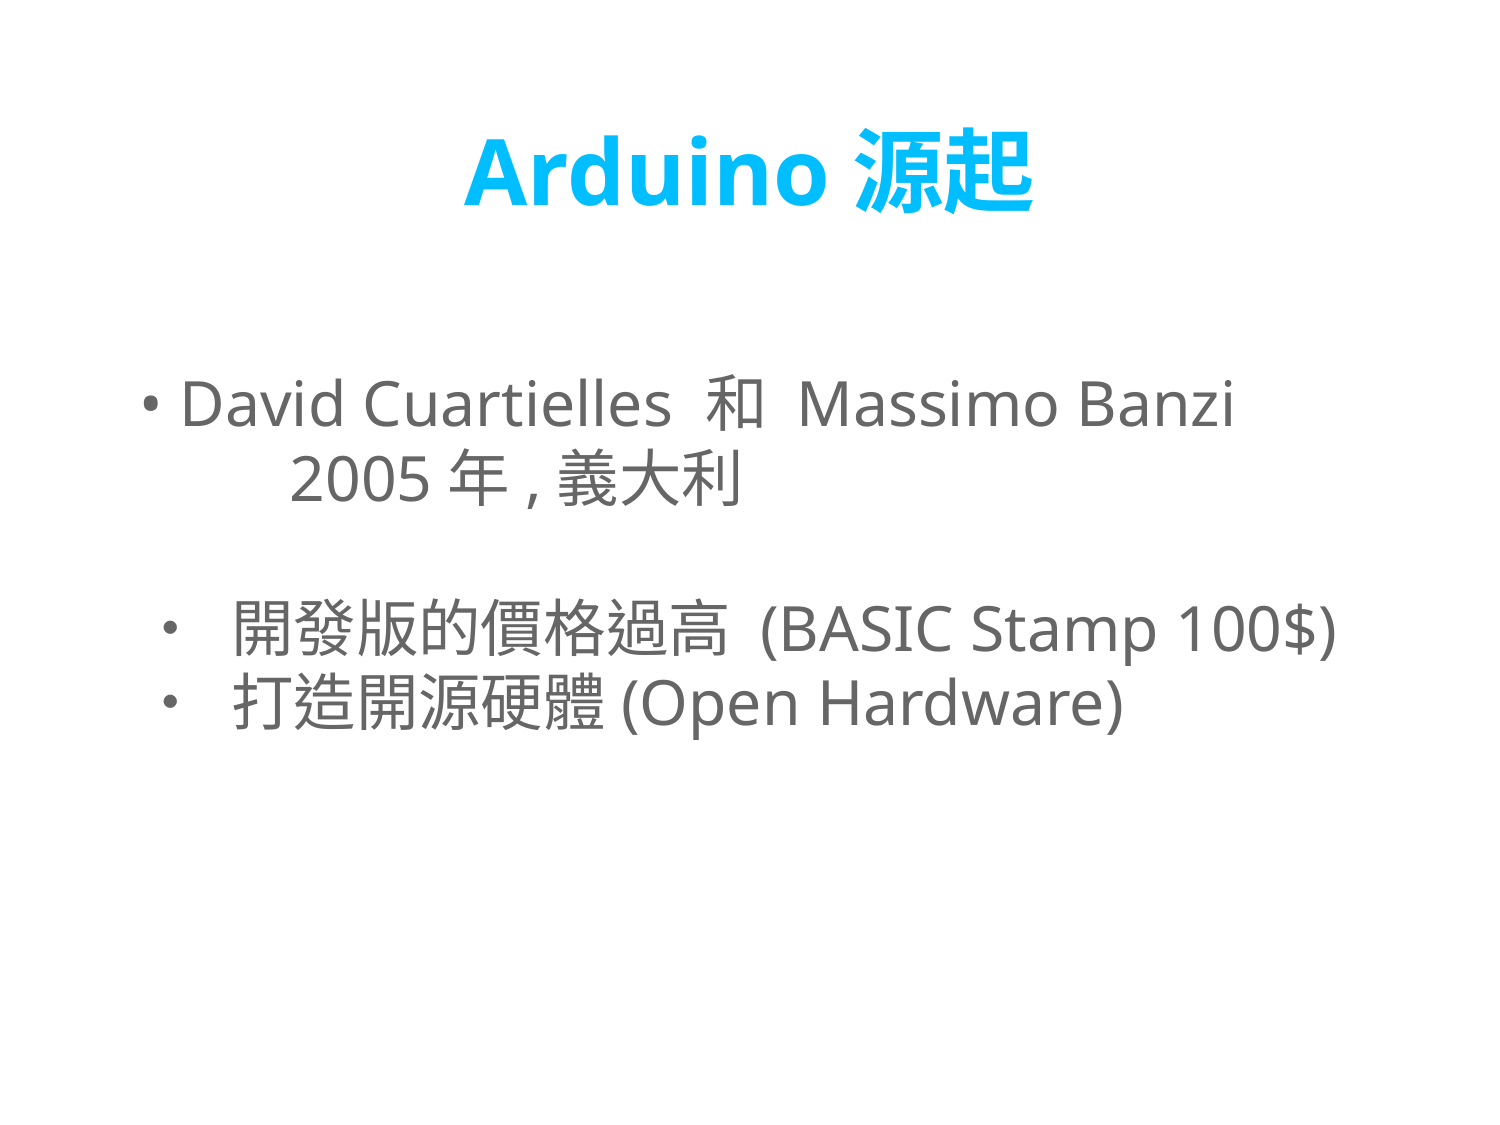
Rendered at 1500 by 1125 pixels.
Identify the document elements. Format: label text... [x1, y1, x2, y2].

text_box • David Cuartielles 和 Massimo Banzi 2005年,義大利 • 開發版的價格過高 (BASIC Stamp 100$) • 打造開源硬體(Open Hardware) [125, 356, 1500, 746]
text_box Arduino源起 [380, 77, 1120, 275]
